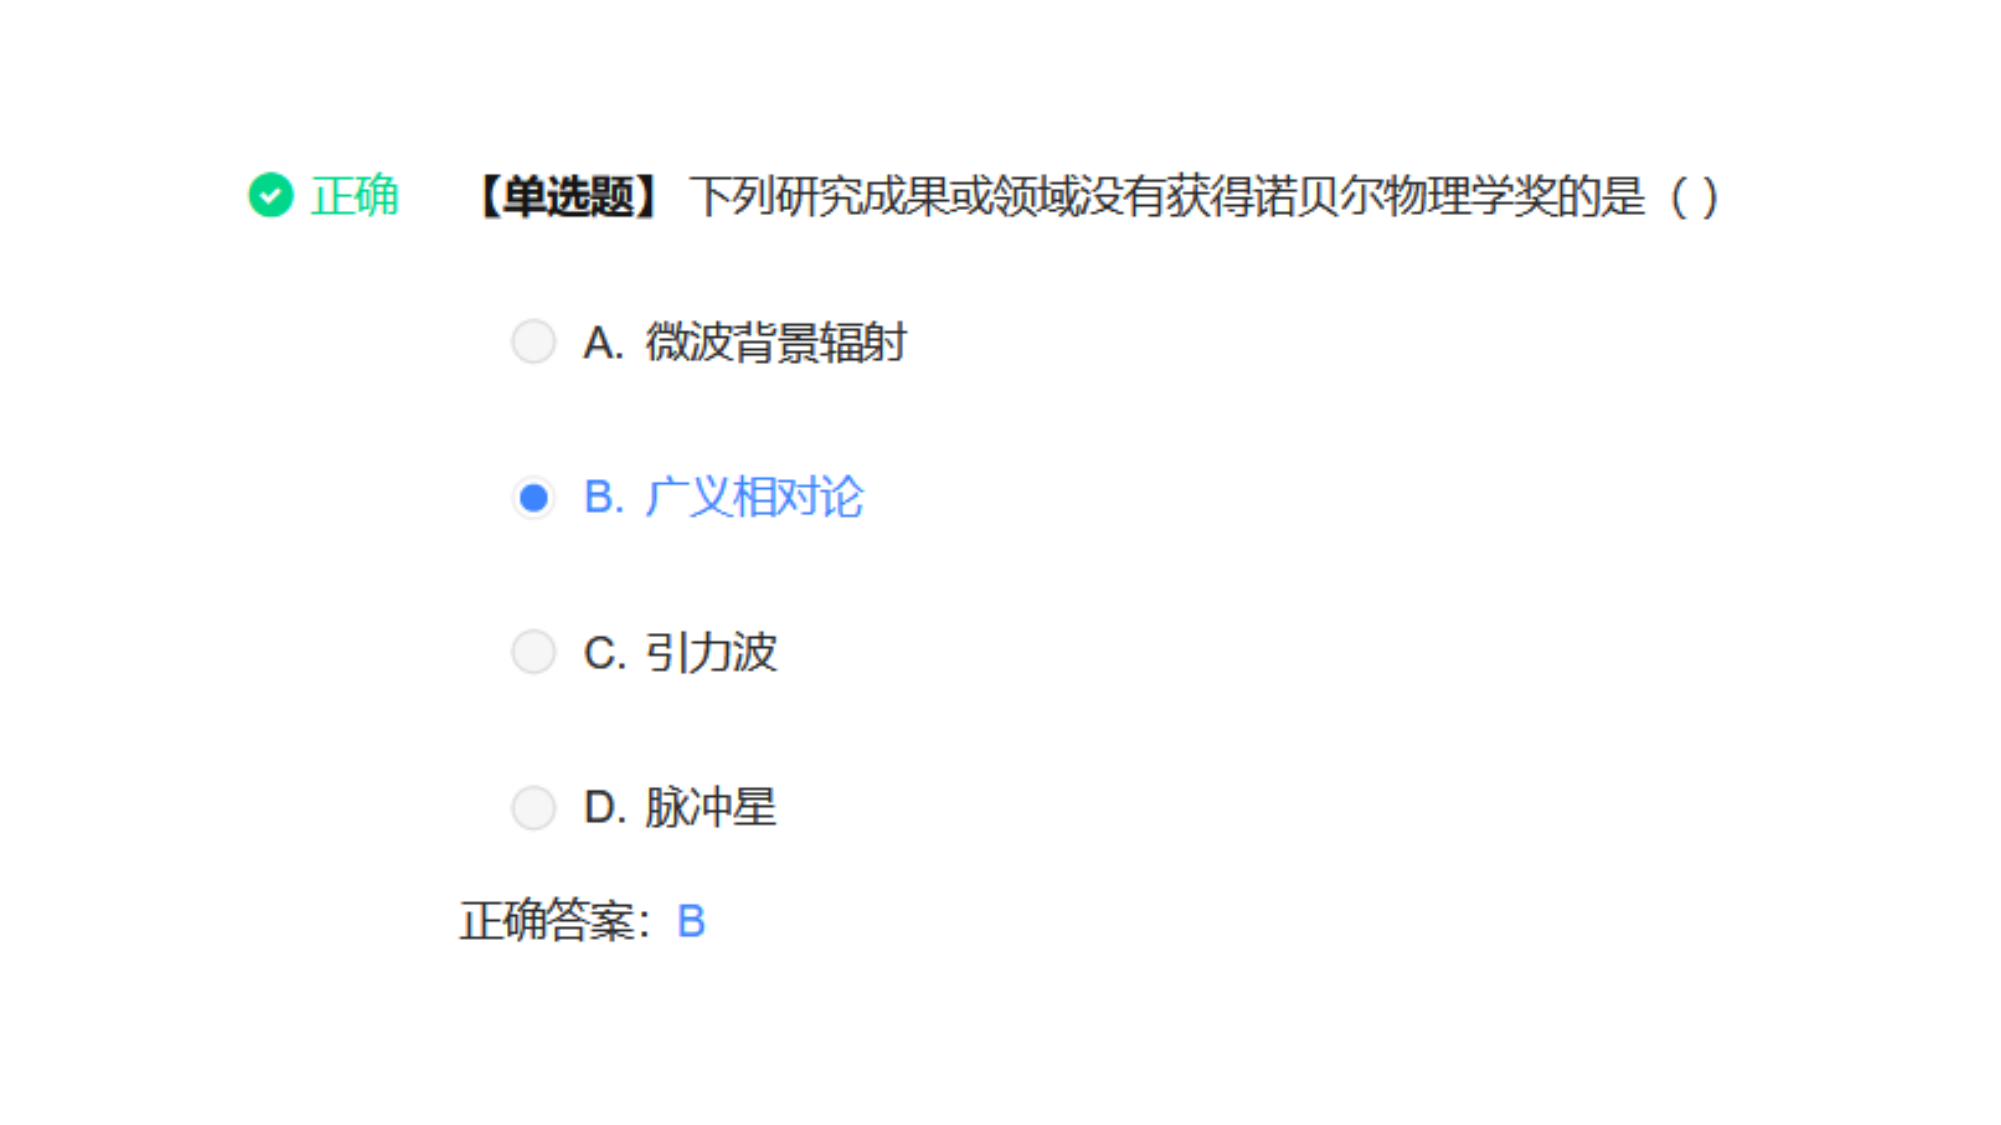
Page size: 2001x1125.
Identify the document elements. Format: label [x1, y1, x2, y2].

picture [228, 138, 1772, 987]
